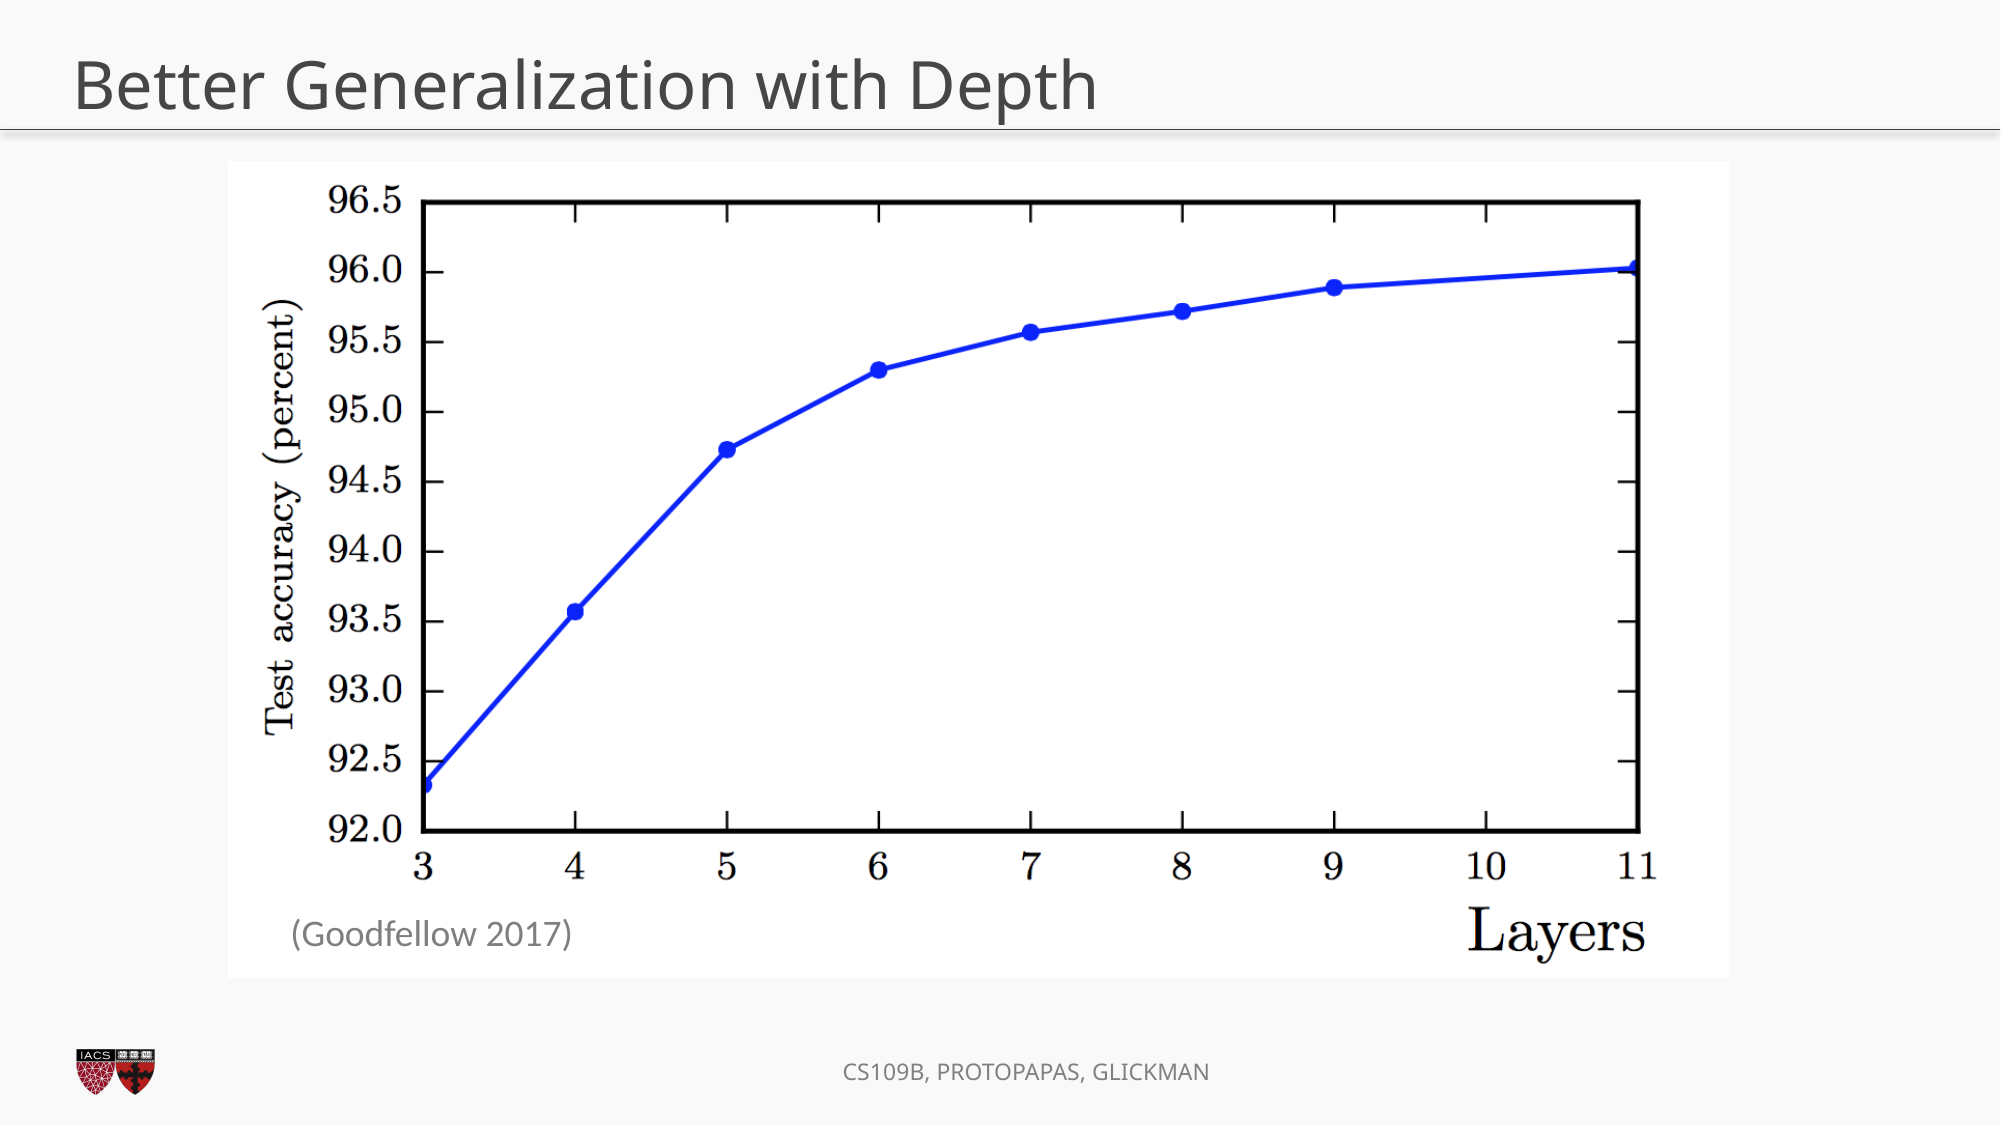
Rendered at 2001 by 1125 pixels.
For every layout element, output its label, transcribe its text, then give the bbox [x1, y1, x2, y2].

picture [75, 1049, 155, 1095]
picture [227, 161, 1729, 978]
title Better Generalization with Depth [57, 35, 1943, 162]
